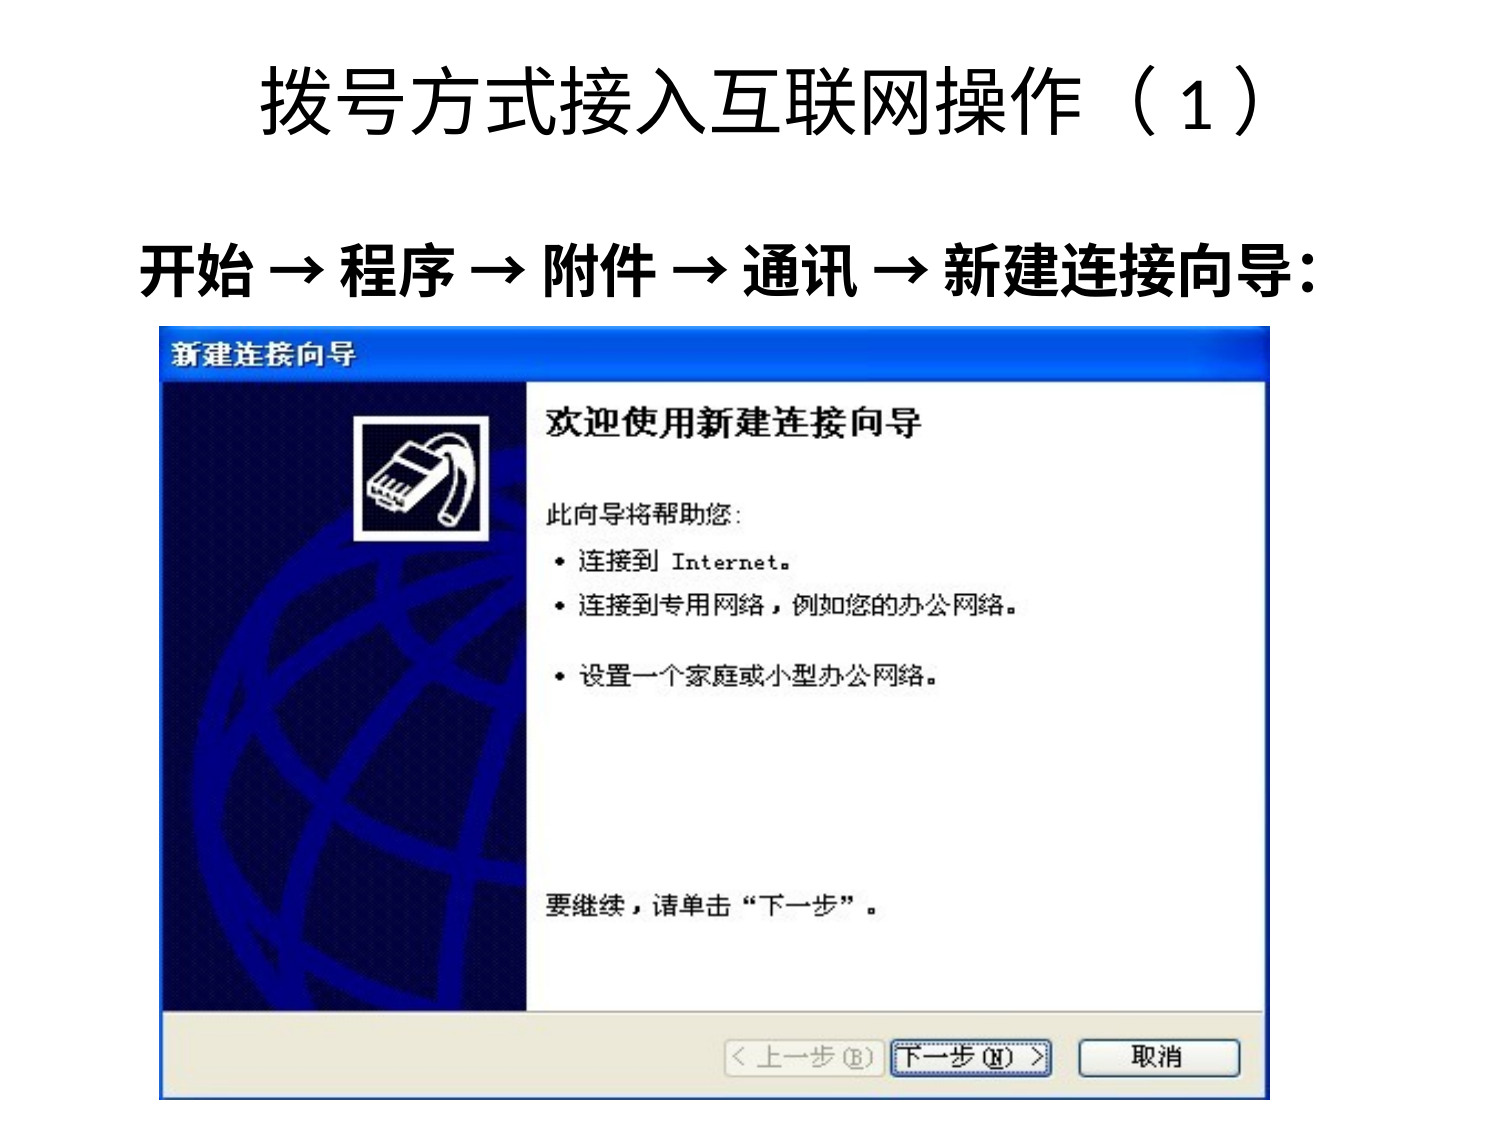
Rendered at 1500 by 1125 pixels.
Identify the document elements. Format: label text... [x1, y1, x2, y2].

text_box 开始 → 程序 → 附件 → 通讯 → 新建连接向导： [123, 227, 1459, 312]
picture [159, 326, 1271, 1100]
title 拨号方式接入互联网操作（1） [112, 37, 1454, 161]
